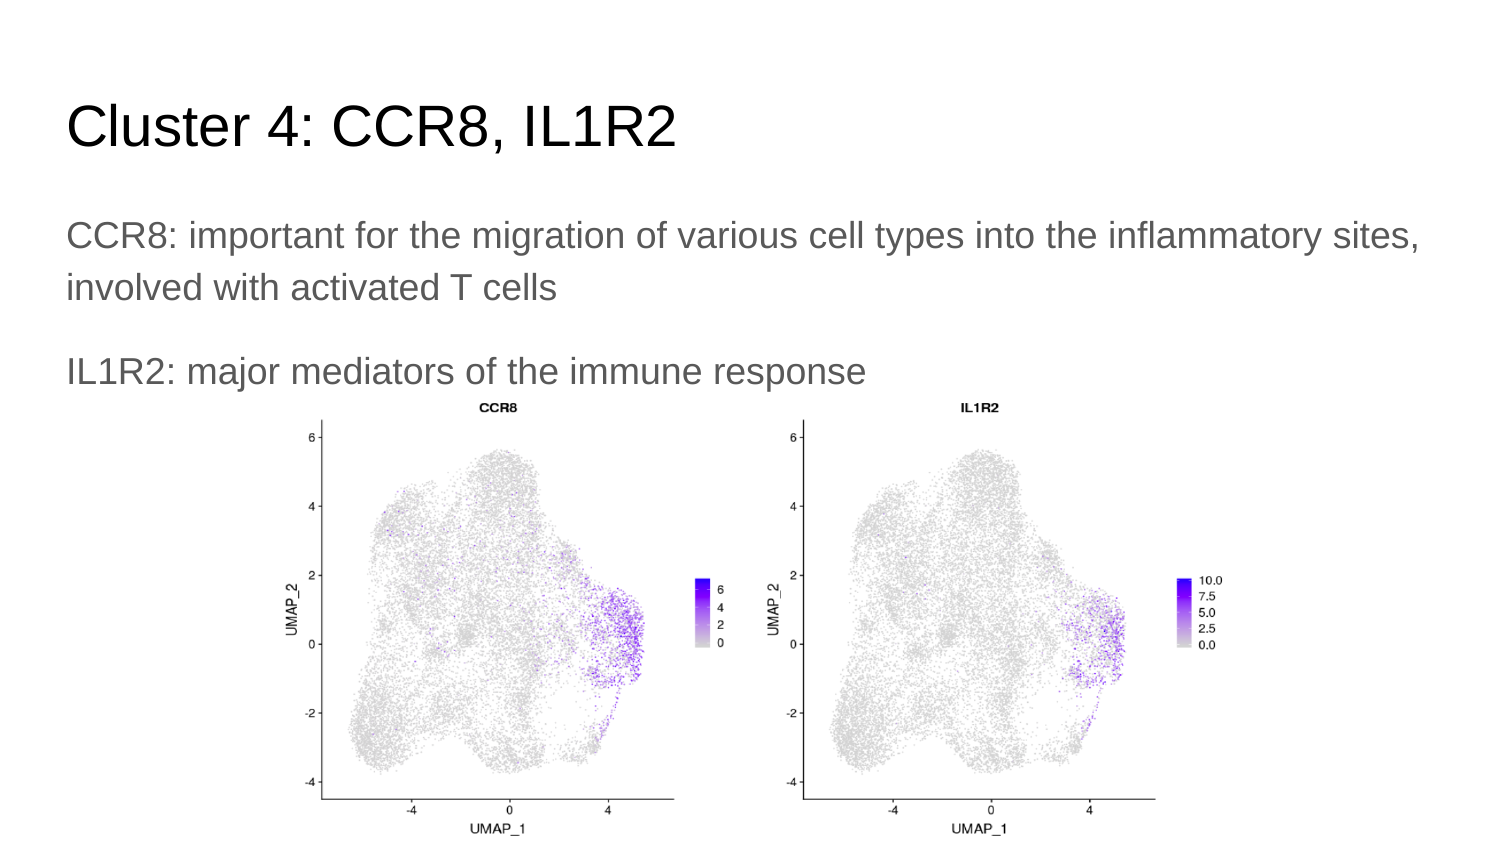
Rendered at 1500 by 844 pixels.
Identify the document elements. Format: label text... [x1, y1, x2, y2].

title Cluster 4: CCR8, IL1R2 [51, 72, 1449, 167]
list CCR8: important for the migration of various cell types into the inflammatory sites, involved with activated T cells IL1R2: major mediators of the immune response [51, 189, 1449, 750]
picture [273, 397, 1237, 844]
